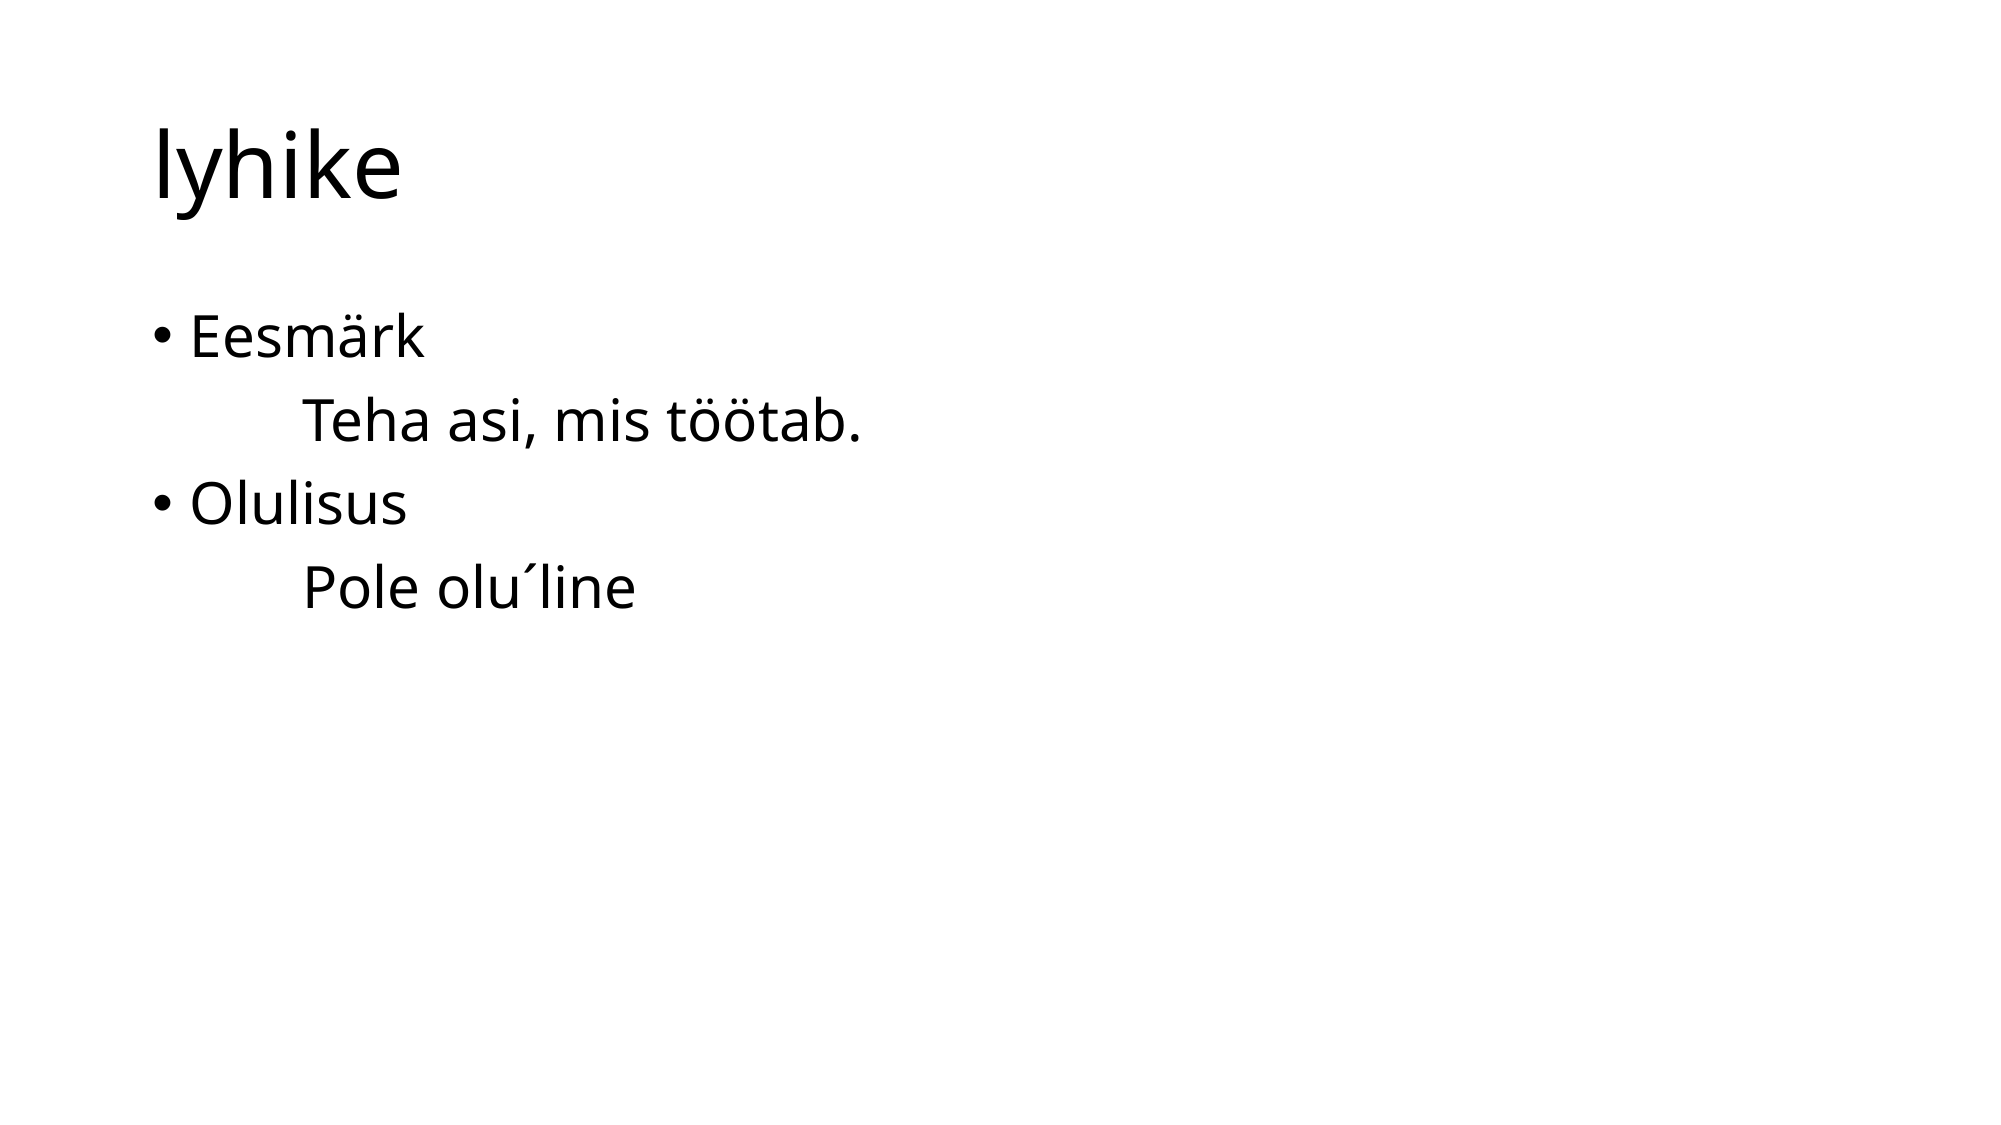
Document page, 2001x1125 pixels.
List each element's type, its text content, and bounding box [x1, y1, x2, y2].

title lyhike [137, 59, 1863, 278]
list Eesmärk Teha asi, mis töötab. Olulisus Pole olu´line [137, 299, 1863, 1014]
